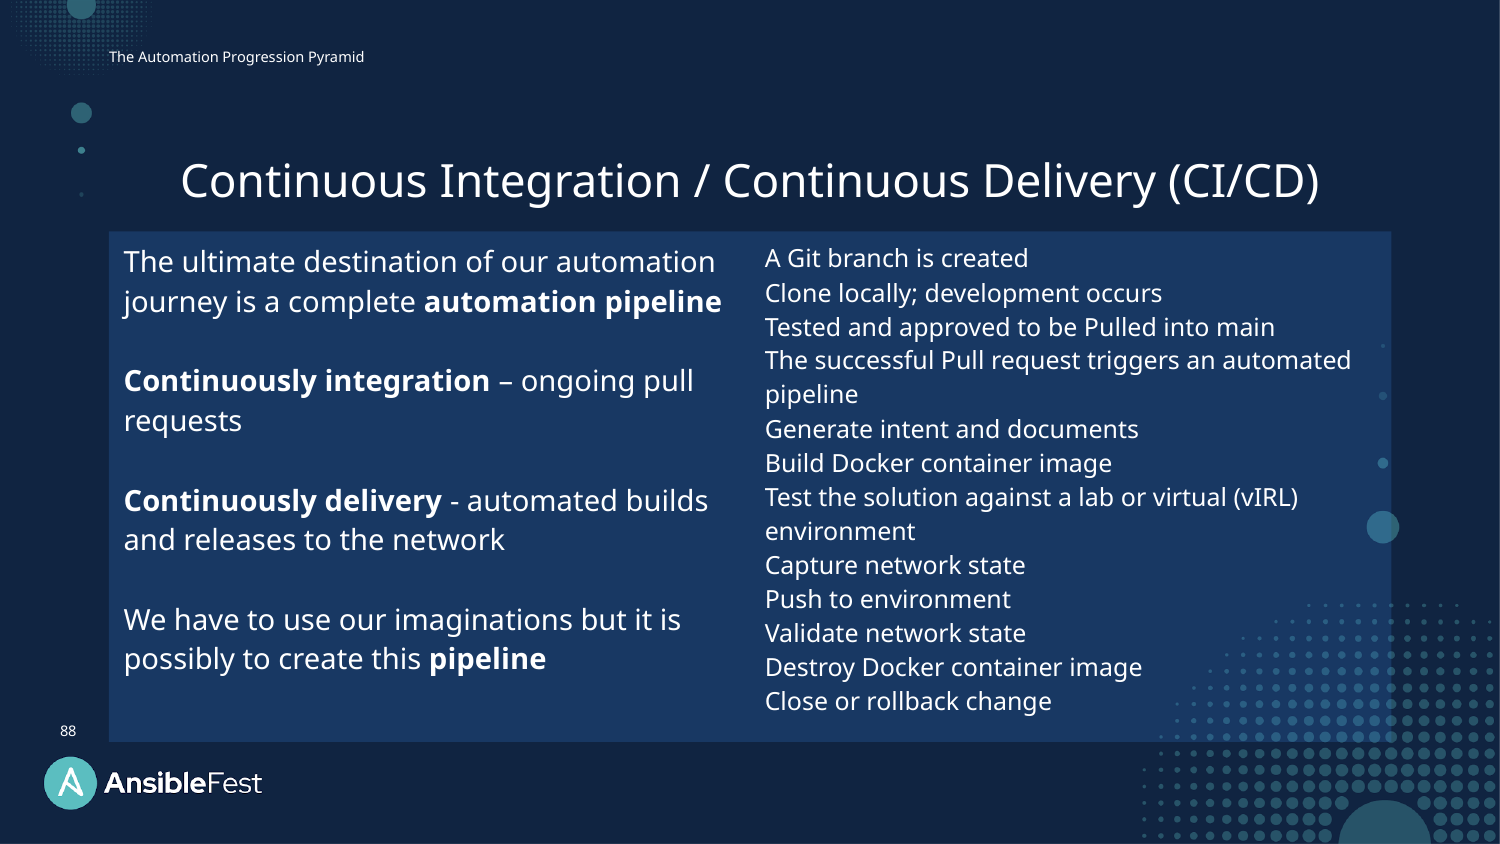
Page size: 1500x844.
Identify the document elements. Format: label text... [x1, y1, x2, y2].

text_box The Automation Progression Pyramid [55, 6, 689, 108]
picture [0, 0, 1500, 844]
text_box Continuous Integration / Continuous Delivery (CI/CD) [108, 135, 1392, 204]
text_box 88 [8, 718, 108, 742]
table_header The ultimate destination of our automation journey is a complete automation pipeline Continuously integration – ongoing pull requests Continuously delivery - automated builds and releases to the network We have to use our imaginations but it is possibly to create this pipeline [108, 234, 750, 784]
text_box [108, 231, 1392, 742]
table_header A Git branch is created Clone locally; development occurs Tested and approved to be Pulled into main The successful Pull request triggers an automated pipeline Generate intent and documents Build Docker container image Test the solution against a lab or virtual (vIRL) environment Capture network state Push to environment Validate network state Destroy Docker container image Close or rollback change [750, 234, 1391, 784]
